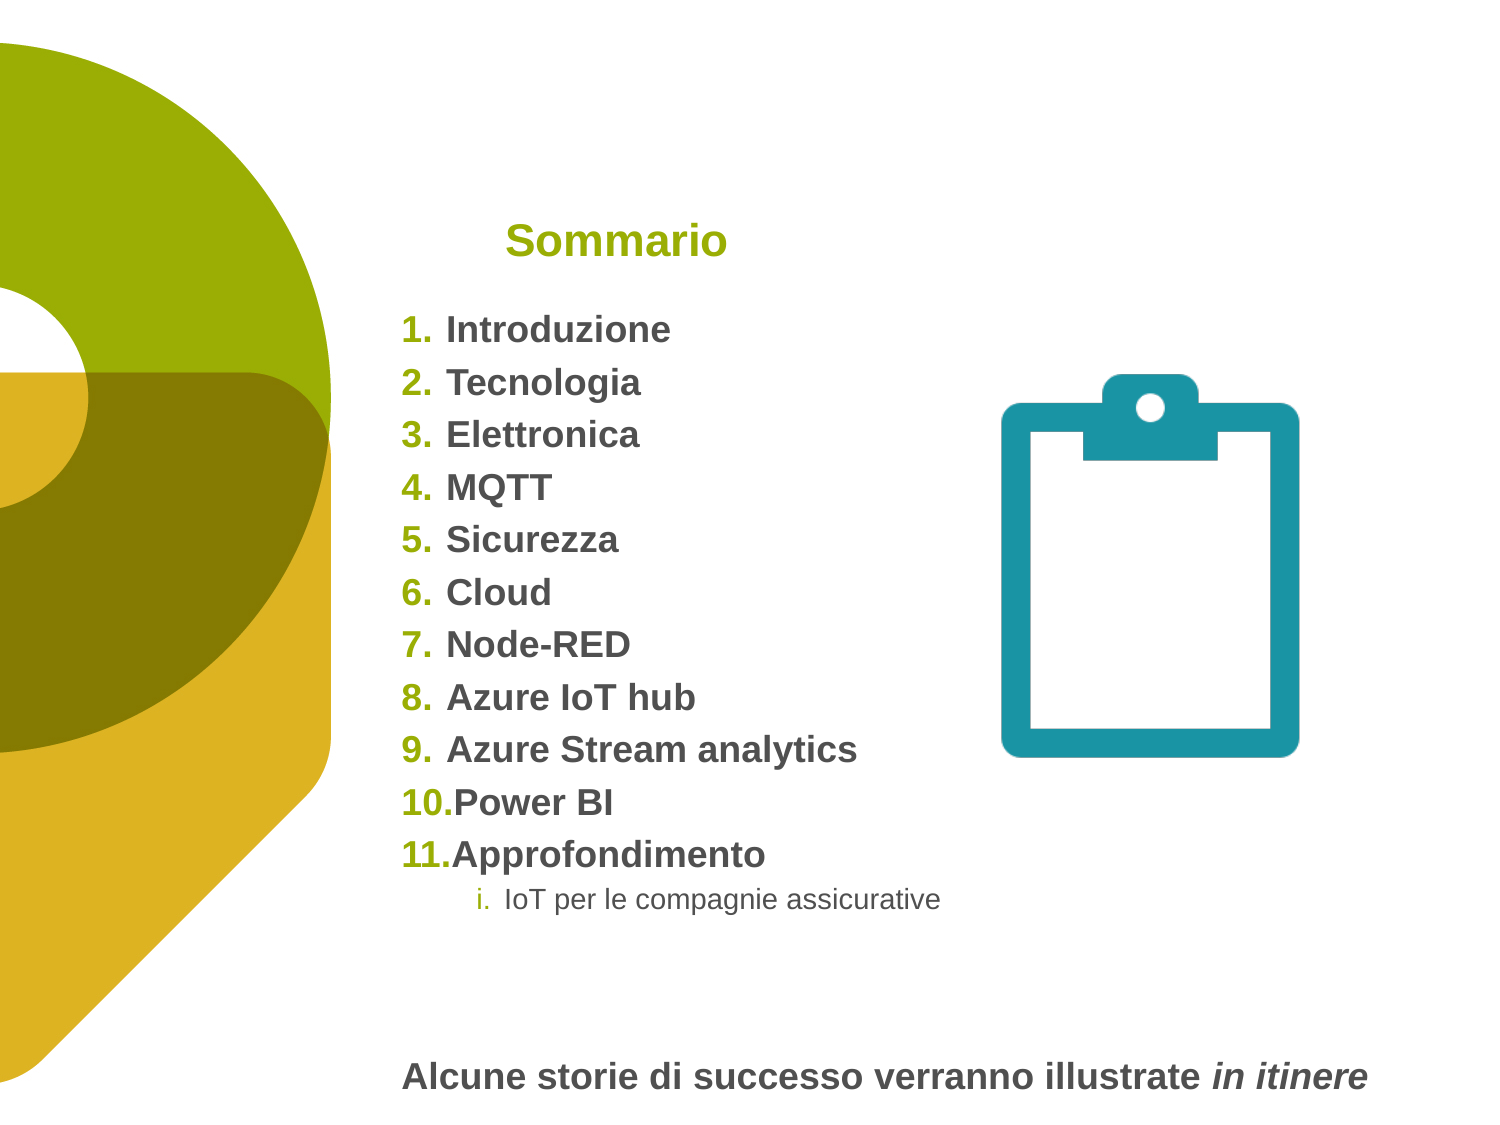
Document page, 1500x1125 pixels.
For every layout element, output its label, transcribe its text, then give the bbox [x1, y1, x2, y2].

list Introduzione Tecnologia Elettronica MQTT Sicurezza Cloud Node-RED Azure IoT hub Azure Stream analytics Power BI Approfondimento IoT per le compagnie assicurative Alcune storie di successo verranno illustrate in itinere [386, 297, 1412, 1125]
picture [0, 1, 337, 1125]
title Sommario [490, 203, 1412, 297]
picture [920, 335, 1381, 797]
